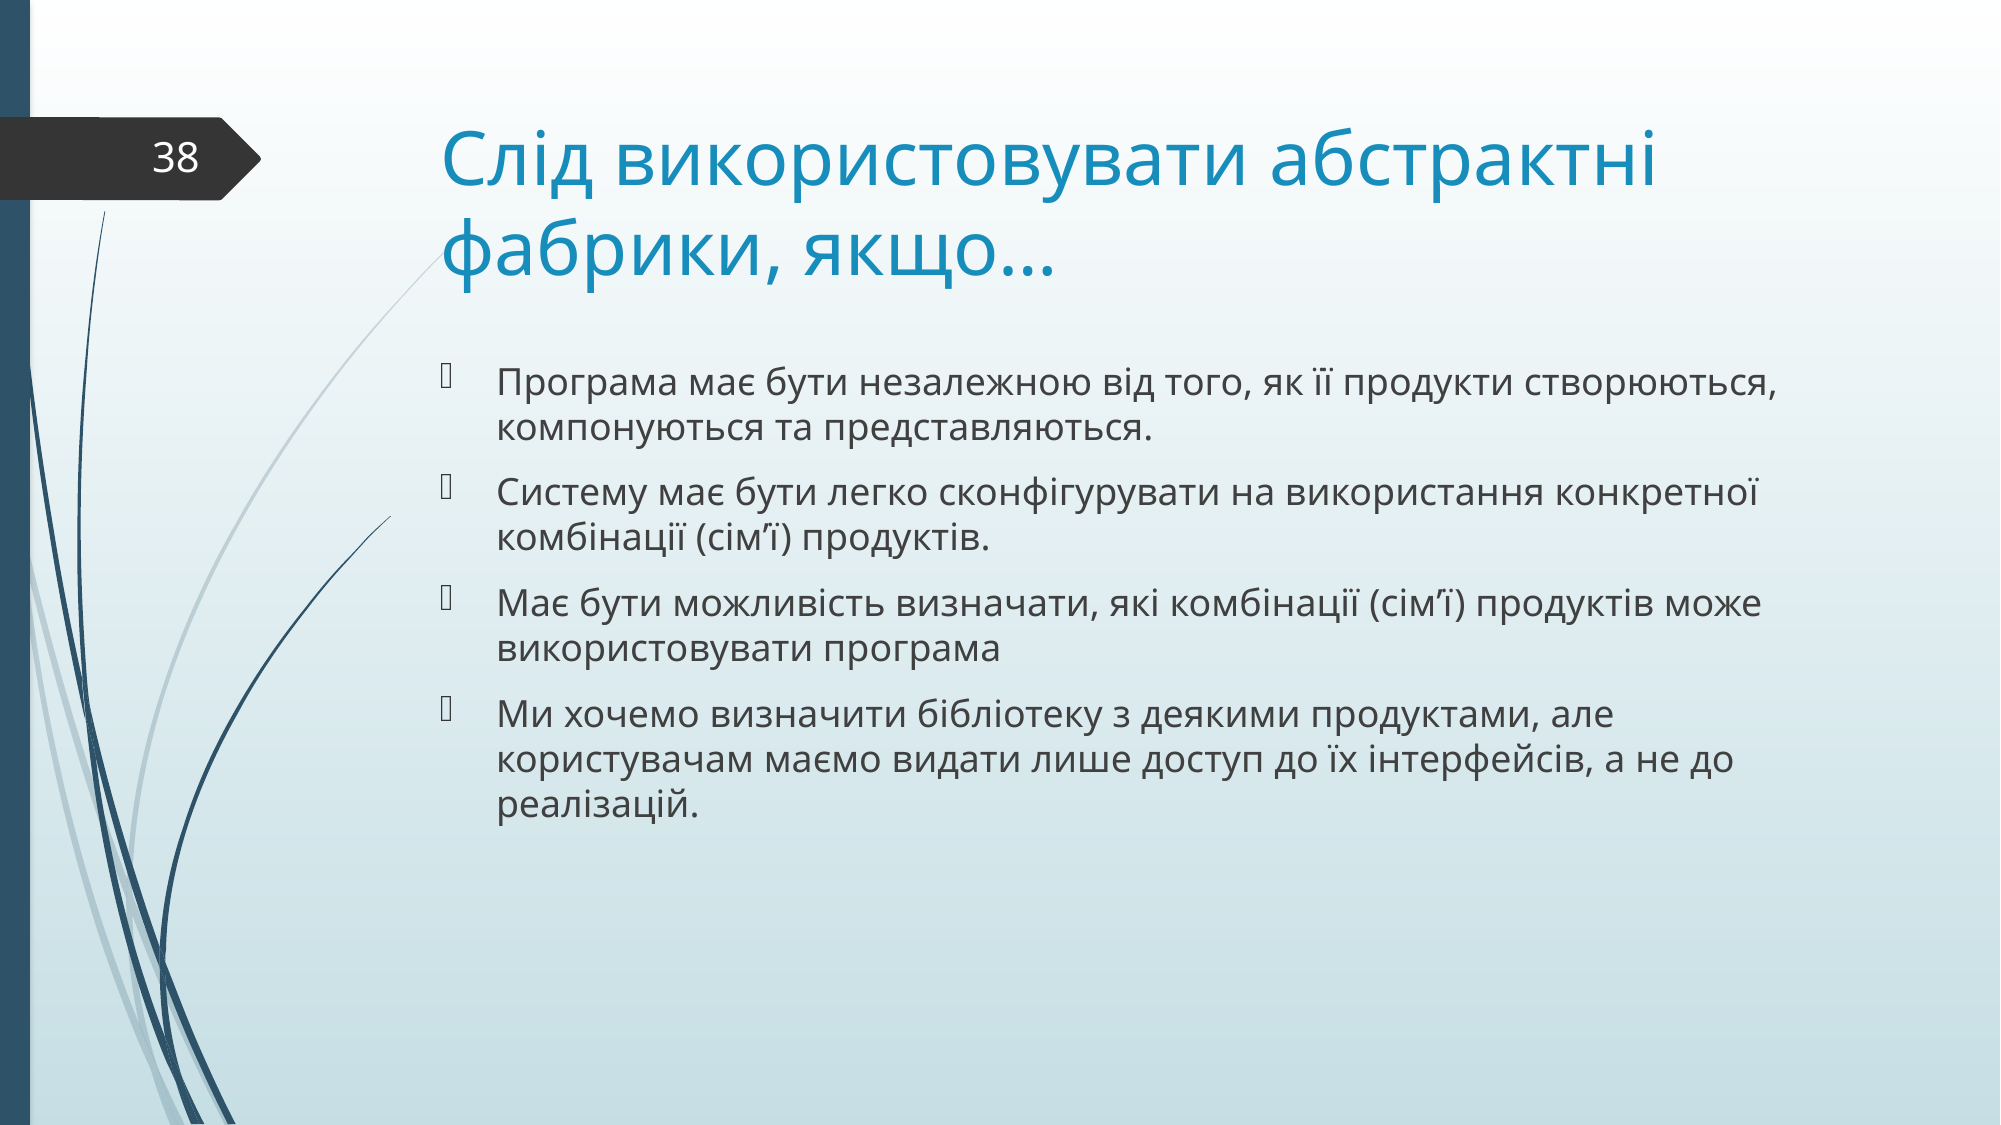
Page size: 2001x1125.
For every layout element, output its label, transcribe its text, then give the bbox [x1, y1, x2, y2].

title Слід використовувати абстрактні фабрики, якщо… [425, 102, 1888, 313]
list Програма має бути незалежною від того, як її продукти створюються, компонуються та представляються. Систему має бути легко сконфігурувати на використання конкретної комбінації (сім’ї) продуктів. Має бути можливість визначати, які комбінації (сім’ї) продуктів може використовувати програма Ми хочемо визначити бібліотеку з деякими продуктами, але користувачам маємо видати лише доступ до їх інтерфейсів, а не до реалізацій. [424, 350, 1888, 970]
slide_number 38 [87, 129, 216, 190]
